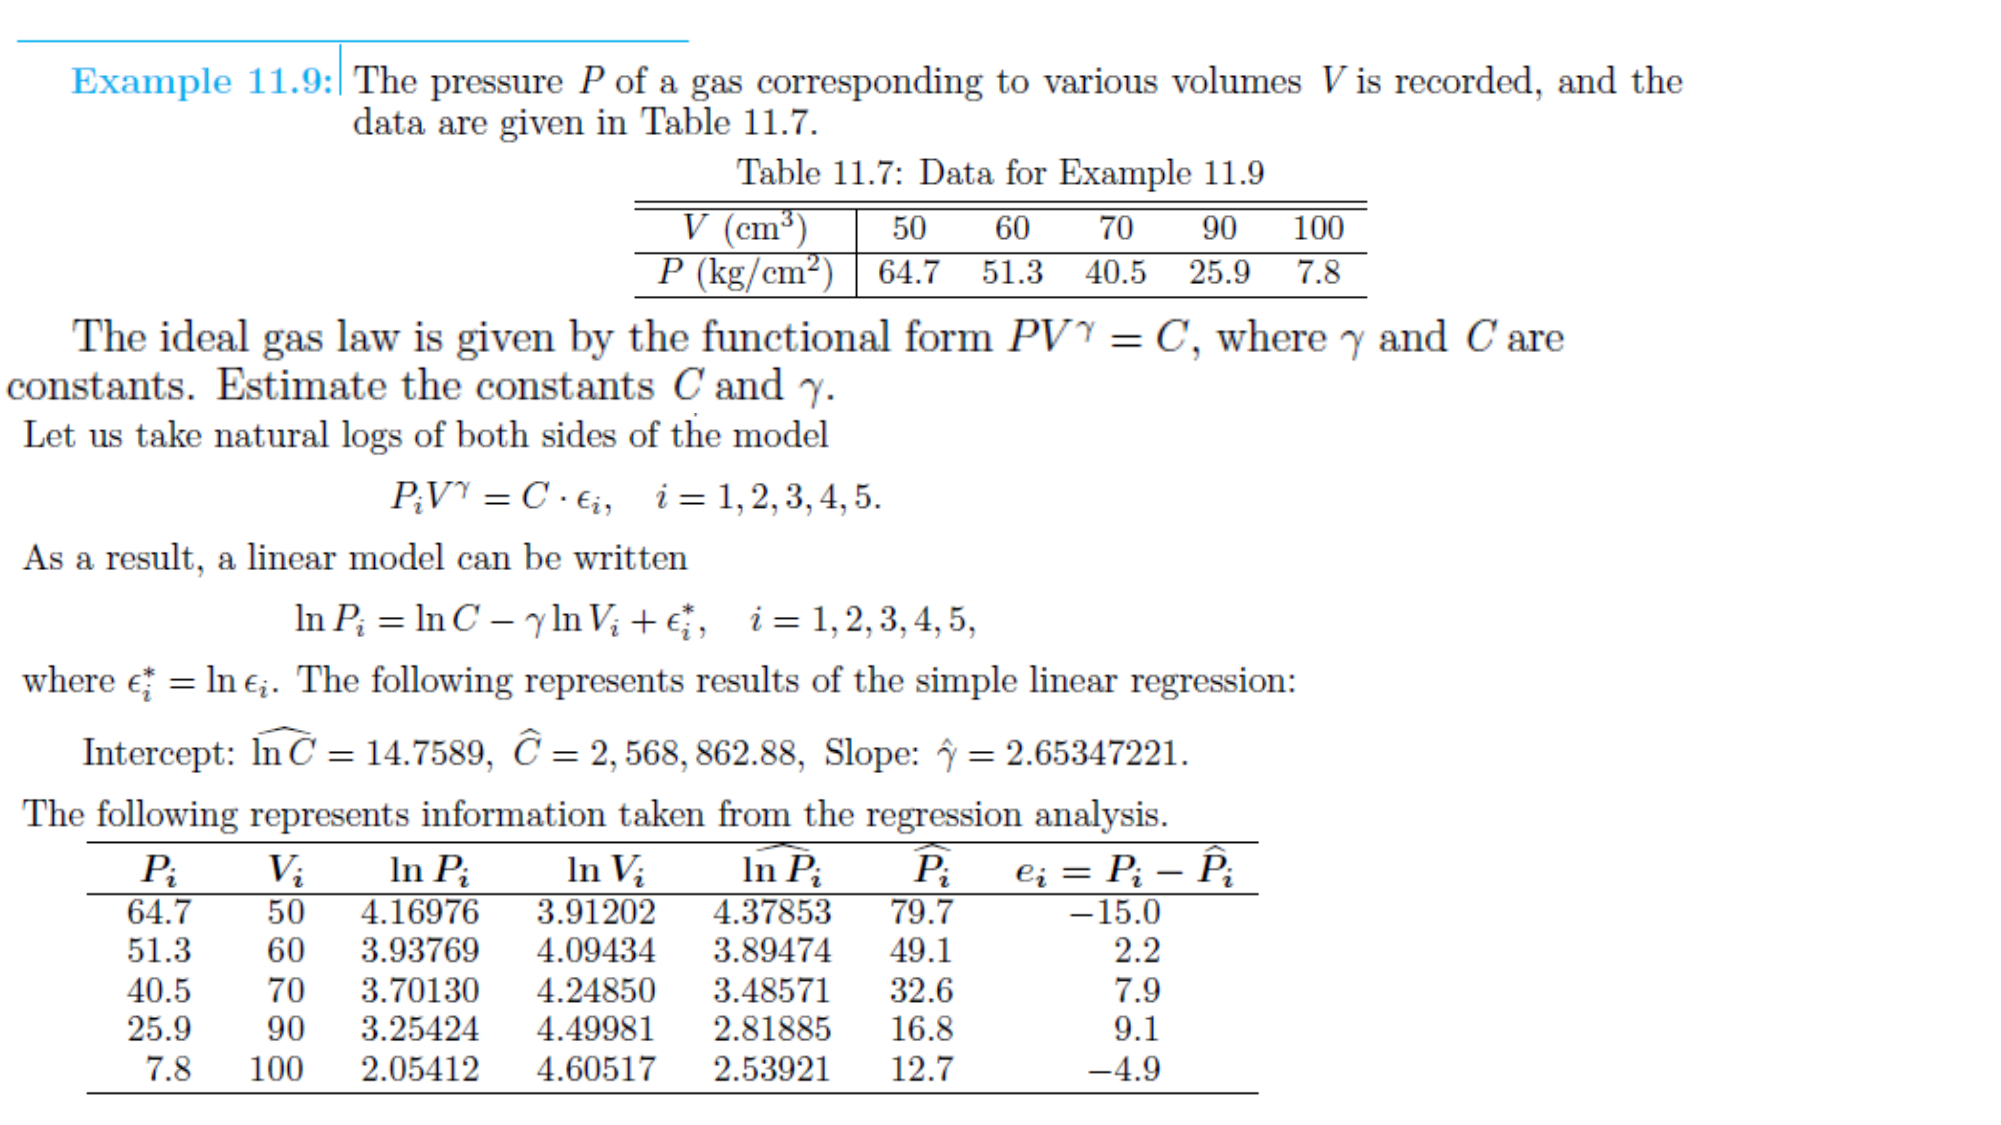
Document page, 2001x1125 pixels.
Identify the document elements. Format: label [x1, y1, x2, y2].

picture [0, 25, 1707, 1110]
